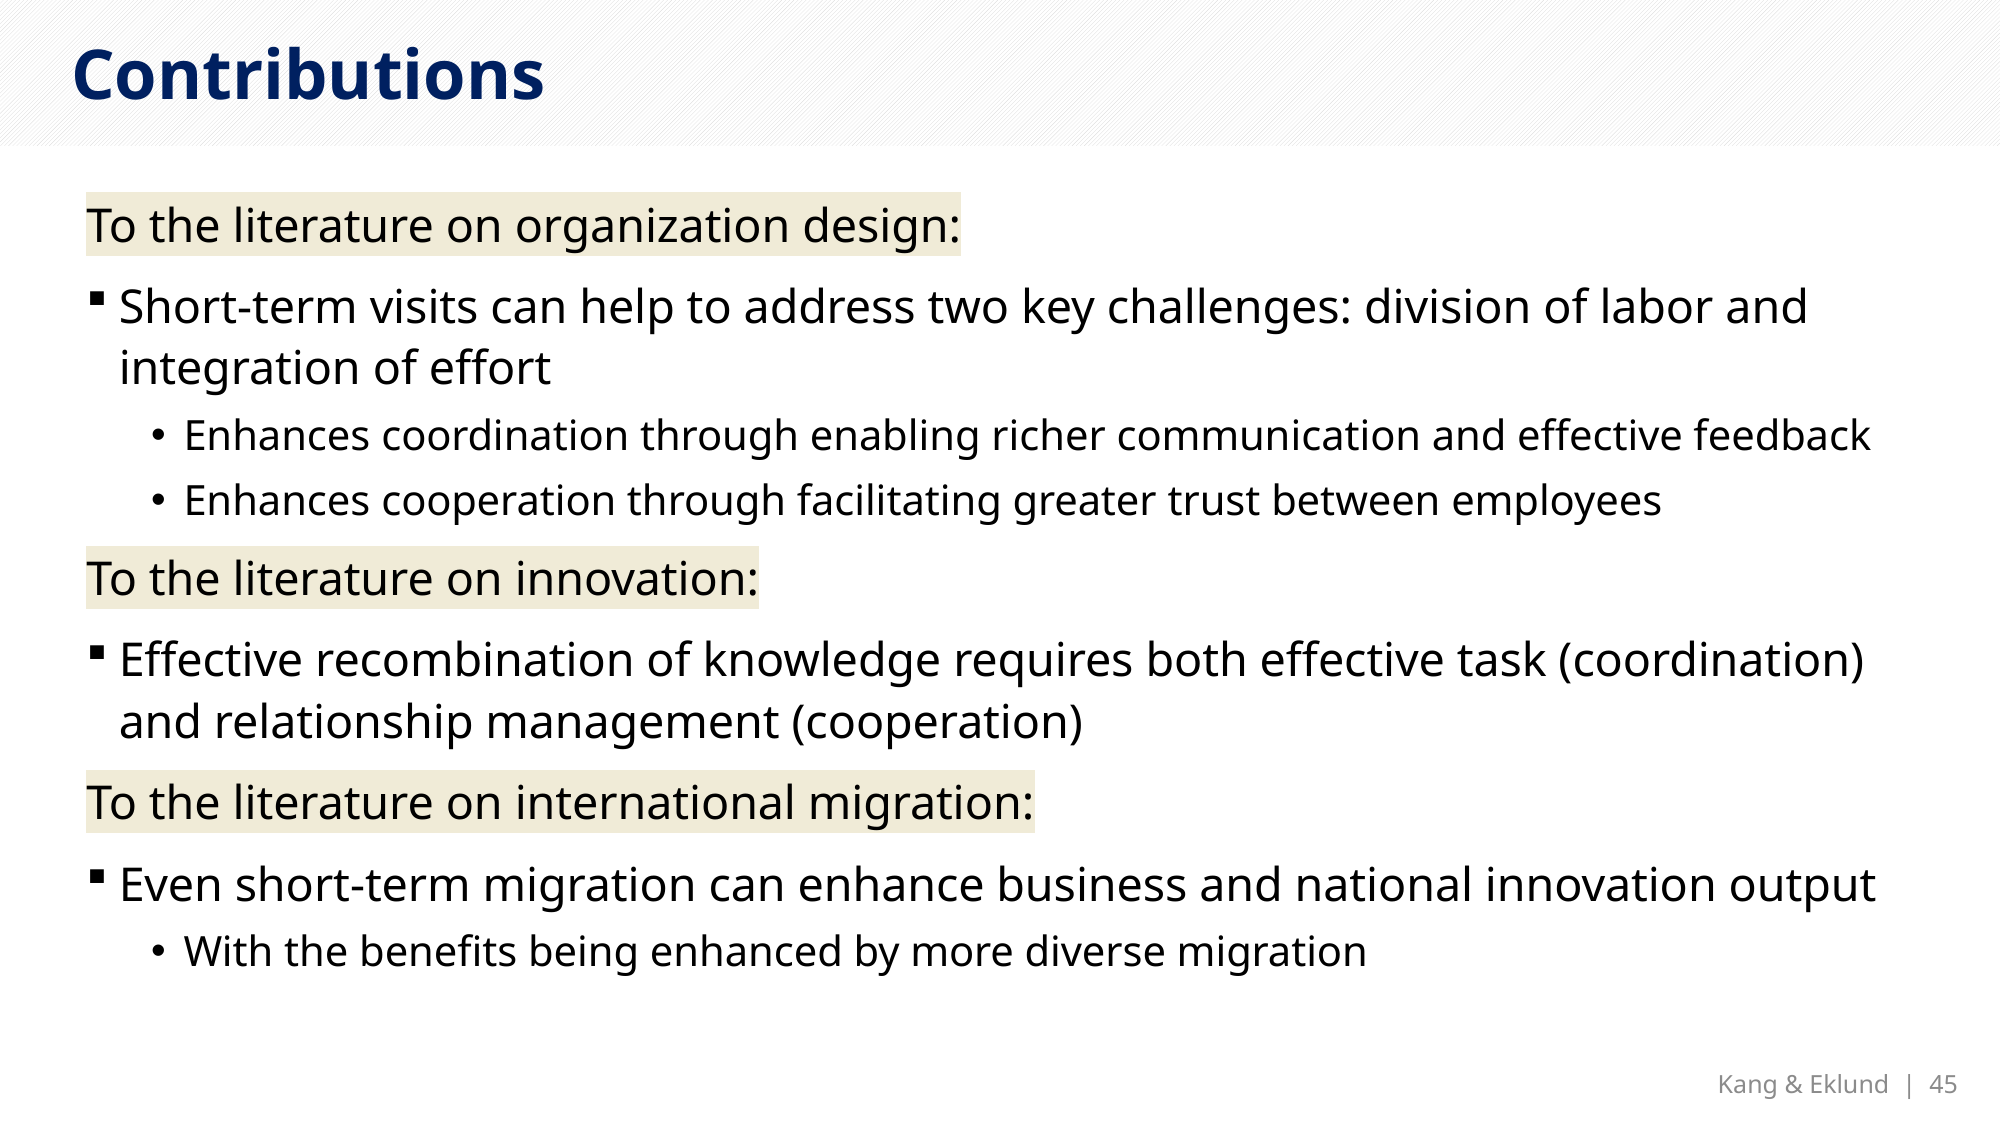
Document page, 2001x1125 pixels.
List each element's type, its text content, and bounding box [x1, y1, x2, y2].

list To the literature on organization design: Short-term visits can help to address two key challenges: division of labor and integration of effort Enhances coordination through enabling richer communication and effective feedback Enhances cooperation through facilitating greater trust between employees To the literature on innovation: Effective recombination of knowledge requires both effective task (coordination) and relationship management (cooperation) To the literature on international migration: Even short-term migration can enhance business and national innovation output With the benefits being enhanced by more diverse migration [71, 182, 1965, 1066]
title Contributions [71, 8, 2000, 147]
slide_number Kang & Eklund | 45 [1522, 1055, 1973, 1115]
